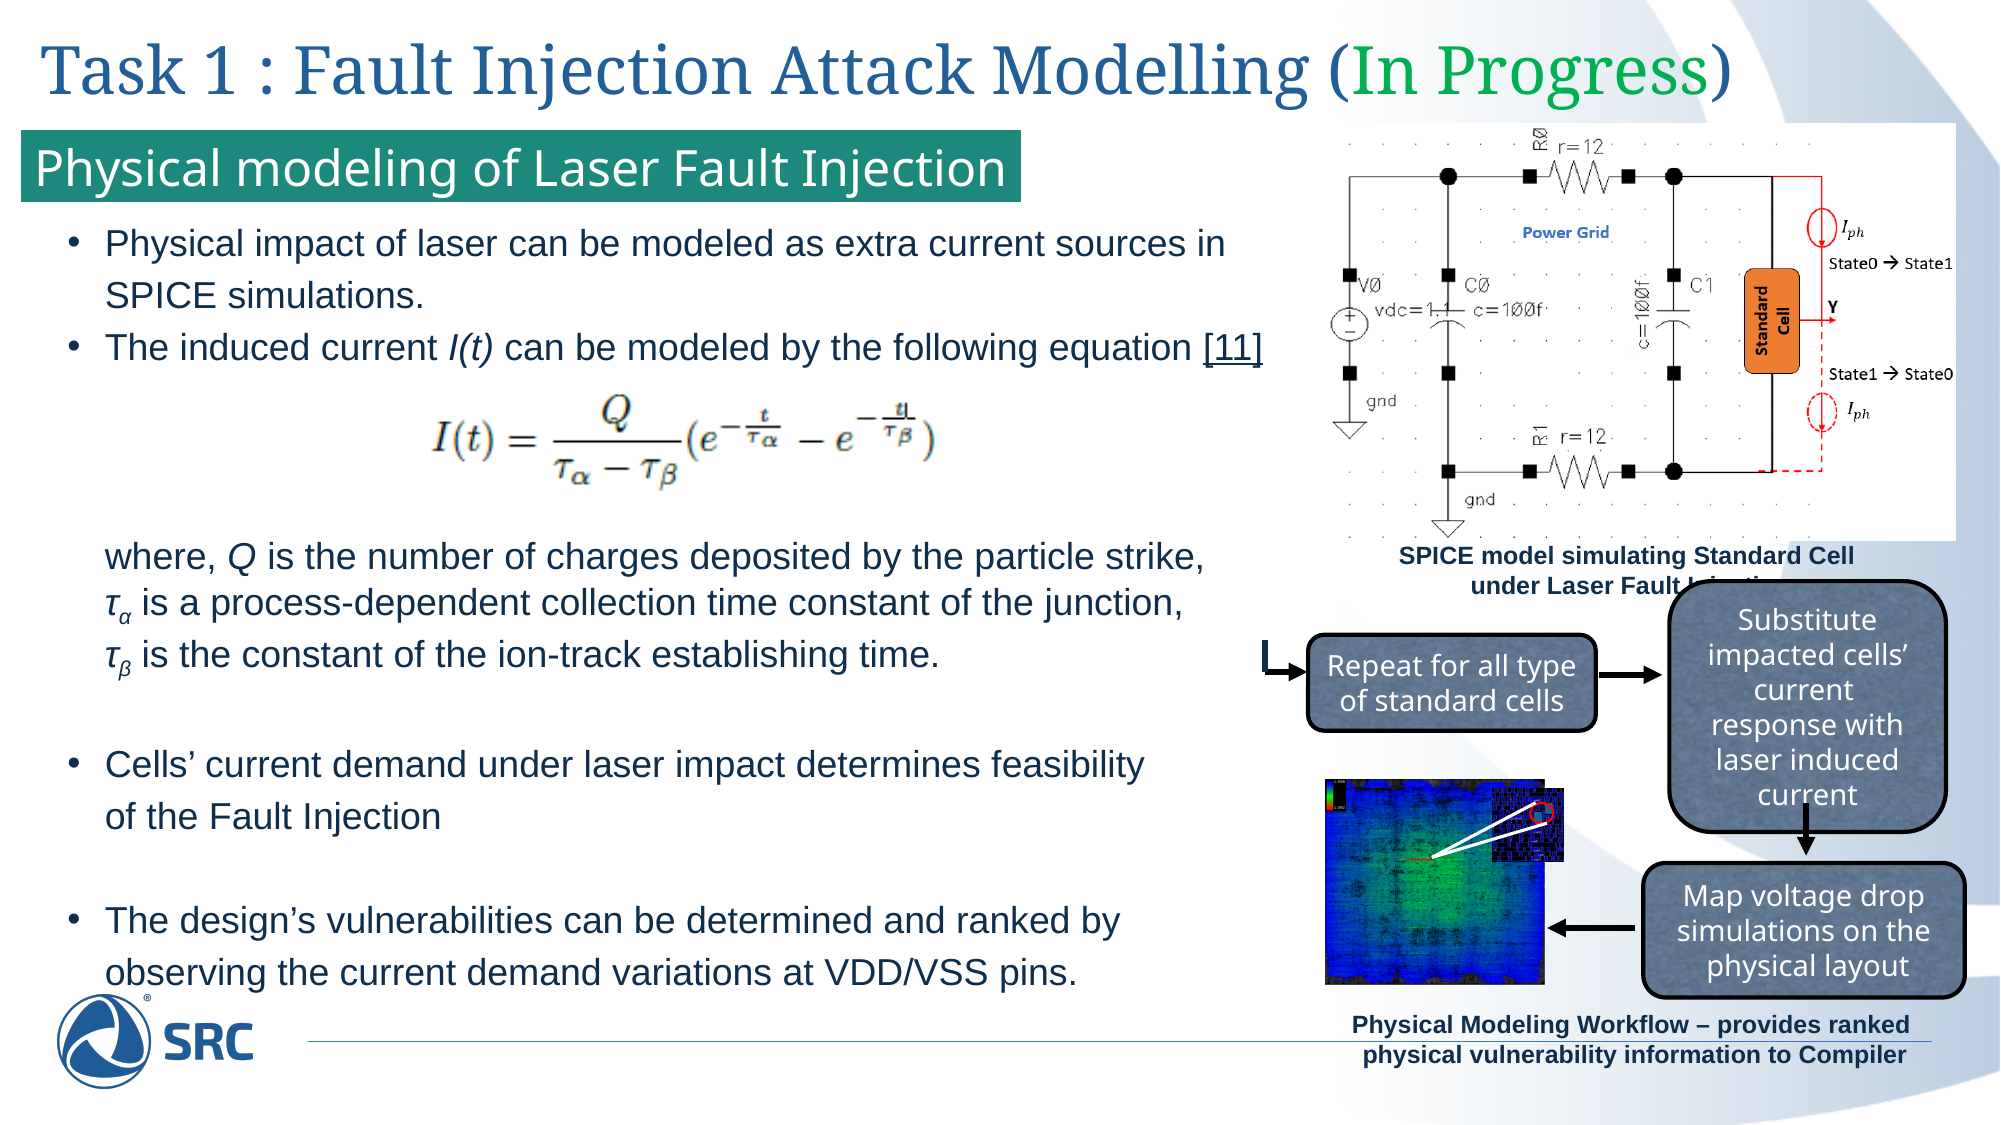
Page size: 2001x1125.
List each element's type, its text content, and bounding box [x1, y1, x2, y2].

text_box Substitute impacted cells’ current response with laser induced current [1669, 581, 1946, 832]
text_box Map voltage drop simulations on the physical layout [1643, 862, 1965, 998]
picture [412, 372, 978, 510]
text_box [1325, 779, 1564, 985]
text_box Physical modeling of Laser Fault Injection [18, 127, 1024, 205]
picture [1330, 123, 1956, 541]
text_box SPICE model simulating Standard Cell under Laser Fault Injection [1117, 532, 2000, 607]
text_box Physical Modeling Workflow – provides ranked physical vulnerability information to Compiler [1122, 1001, 2000, 1076]
list Physical impact of laser can be modeled as extra current sources in SPICE simulations. The induced current I(t) can be modeled by the following equation [11] where, Q is the number of charges deposited by the particle strike, τα is a process-dependent collection time constant of the junction, τβ is the constant of the ion-track establishing time. Cells’ current demand under laser impact determines feasibility of the Fault Injection The design’s vulnerabilities can be determined and ranked by observing the current demand variations at VDD/VSS pins. [0, 204, 1289, 1125]
text_box Repeat for all type of standard cells [1308, 634, 1596, 731]
text_box Task 1 : Fault Injection Attack Modelling (In Progress) [19, 31, 1981, 129]
